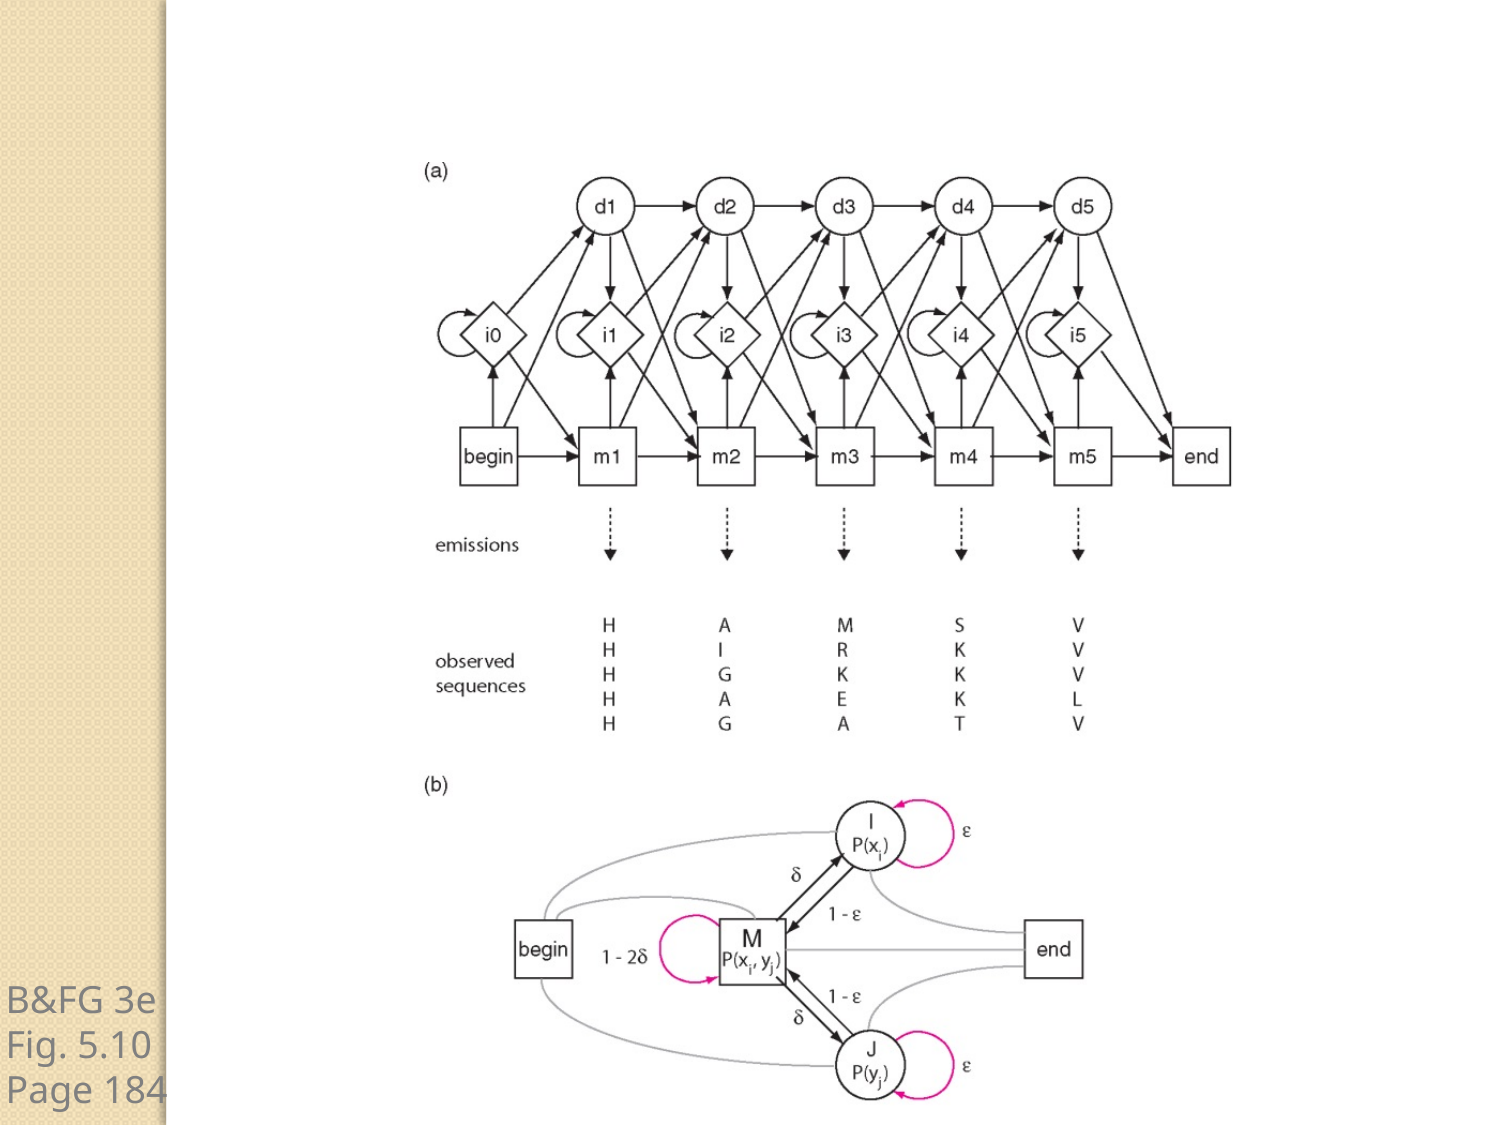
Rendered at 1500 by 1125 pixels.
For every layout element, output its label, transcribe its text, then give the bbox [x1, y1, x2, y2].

text_box B&FG 3e Fig. 5.10 Page 184 [0, 968, 183, 1119]
picture [349, 162, 1305, 1116]
